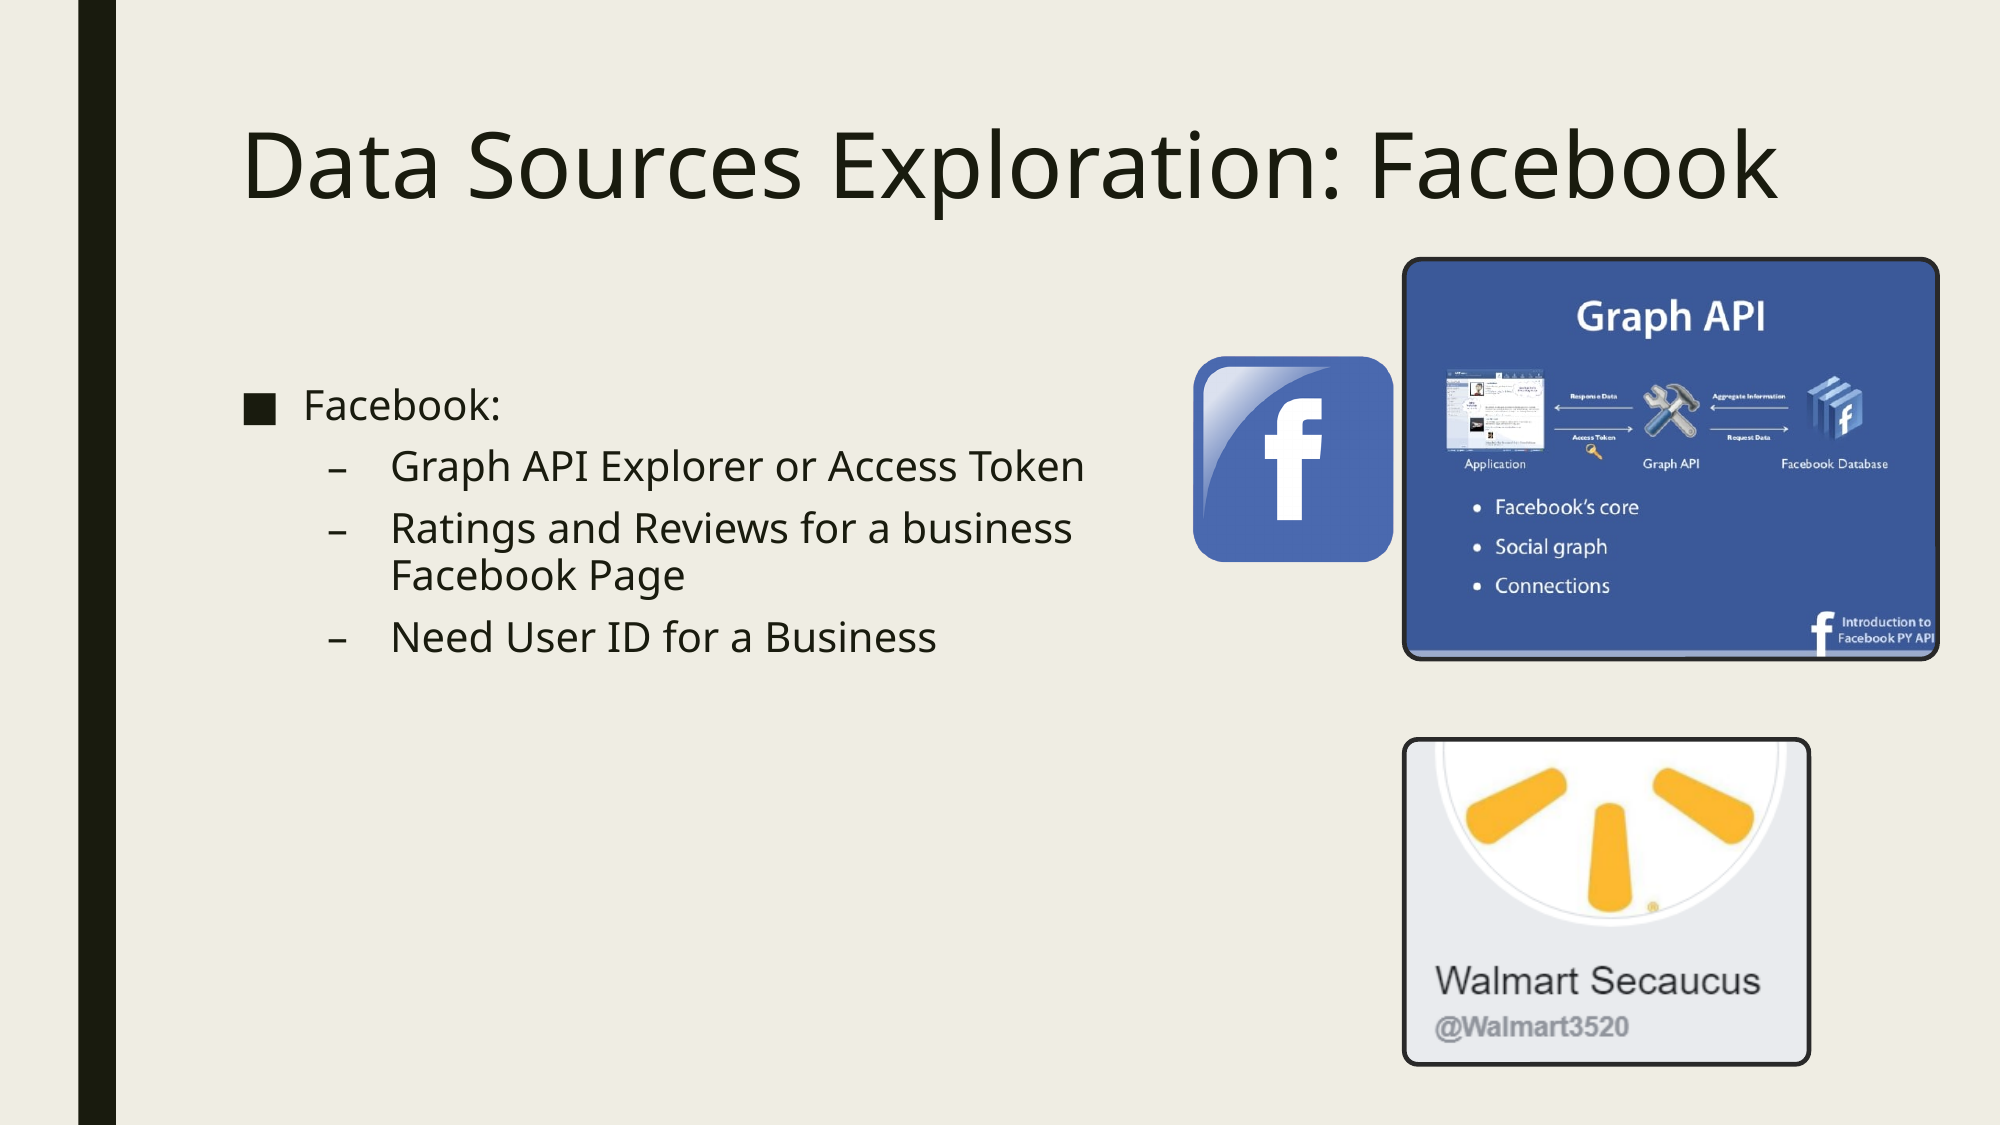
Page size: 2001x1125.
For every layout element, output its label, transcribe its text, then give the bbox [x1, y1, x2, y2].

title Data Sources Exploration: Facebook [225, 112, 1800, 357]
list Facebook: Graph API Explorer or Access Token Ratings and Reviews for a business Facebook Page Need User ID for a Business [225, 375, 1142, 963]
picture [1141, 259, 1938, 660]
picture [1404, 739, 1809, 1065]
